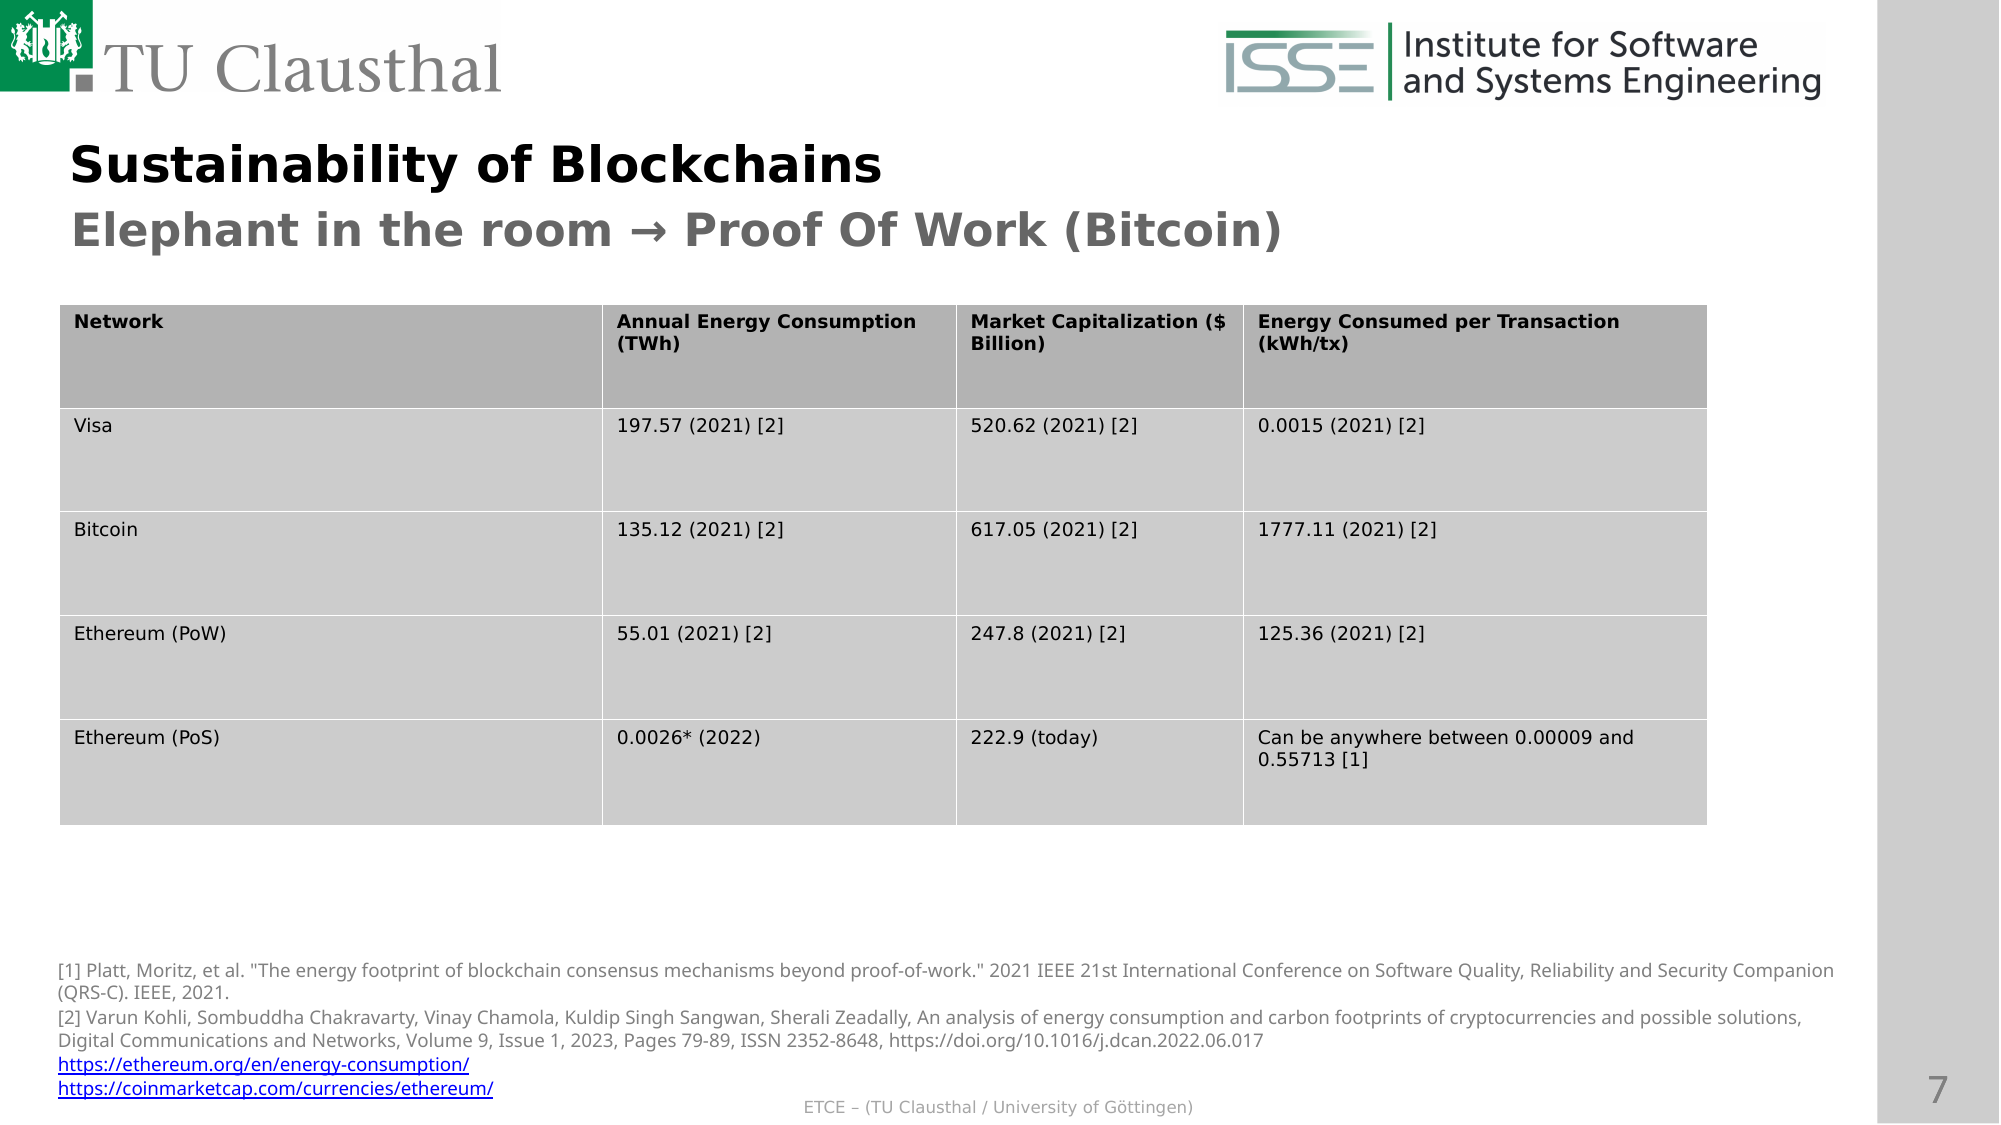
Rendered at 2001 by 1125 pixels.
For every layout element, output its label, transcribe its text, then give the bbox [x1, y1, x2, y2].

text_box Sustainability of Blockchains [55, 125, 1818, 207]
table_header Market Capitalization ($ Billion) [957, 305, 1243, 408]
table_cell Bitcoin [60, 512, 602, 615]
table_header Network [60, 305, 602, 408]
text_box [2] Varun Kohli, Sombuddha Chakravarty, Vinay Chamola, Kuldip Singh Sangwan, Sherali Zeadally, An analysis of energy consumption and carbon footprints of cryptocurrencies and possible solutions, Digital Communications and Networks, Volume 9, Issue 1, 2023, Pages 79-89, ISSN 2352-8648, https://doi.org/10.1016/j.dcan.2022.06.017 [43, 1012, 1875, 1059]
table_cell Visa [60, 409, 602, 511]
table_cell 0.0026* (2022) [603, 720, 956, 825]
text_box https://coinmarketcap.com/currencies/ethereum/ [43, 1069, 1875, 1110]
table_cell Can be anywhere between 0.00009 and 0.55713 [1] [1244, 720, 1707, 825]
table_cell Ethereum (PoS) [60, 720, 602, 825]
table_cell 520.62 (2021) [2] [957, 409, 1243, 511]
table_cell 1777.11 (2021) [2] [1244, 512, 1707, 615]
table_cell 0.0015 (2021) [2] [1244, 409, 1707, 511]
table_header Annual Energy Consumption (TWh) [603, 305, 956, 408]
table_cell 197.57 (2021) [2] [603, 409, 956, 511]
table_cell Ethereum (PoW) [60, 616, 602, 719]
table_cell 222.9 (today) [957, 720, 1243, 825]
text_box https://ethereum.org/en/energy-consumption/ [43, 1059, 1875, 1069]
text_box Elephant in the room → Proof Of Work (Bitcoin) [70, 188, 1769, 269]
picture [0, 0, 501, 92]
picture [1218, 22, 1826, 107]
table_cell 617.05 (2021) [2] [957, 512, 1243, 615]
table_cell 55.01 (2021) [2] [603, 616, 956, 719]
table_cell 125.36 (2021) [2] [1244, 616, 1707, 719]
table_cell 135.12 (2021) [2] [603, 512, 956, 615]
table_cell 247.8 (2021) [2] [957, 616, 1243, 719]
text_box [1] Platt, Moritz, et al. "The energy footprint of blockchain consensus mechanisms beyond proof-of-work." 2021 IEEE 21st International Conference on Software Quality, Reliability and Security Companion (QRS-C). IEEE, 2021. [43, 951, 1875, 1012]
table_header Energy Consumed per Transaction (kWh/tx) [1244, 305, 1707, 408]
